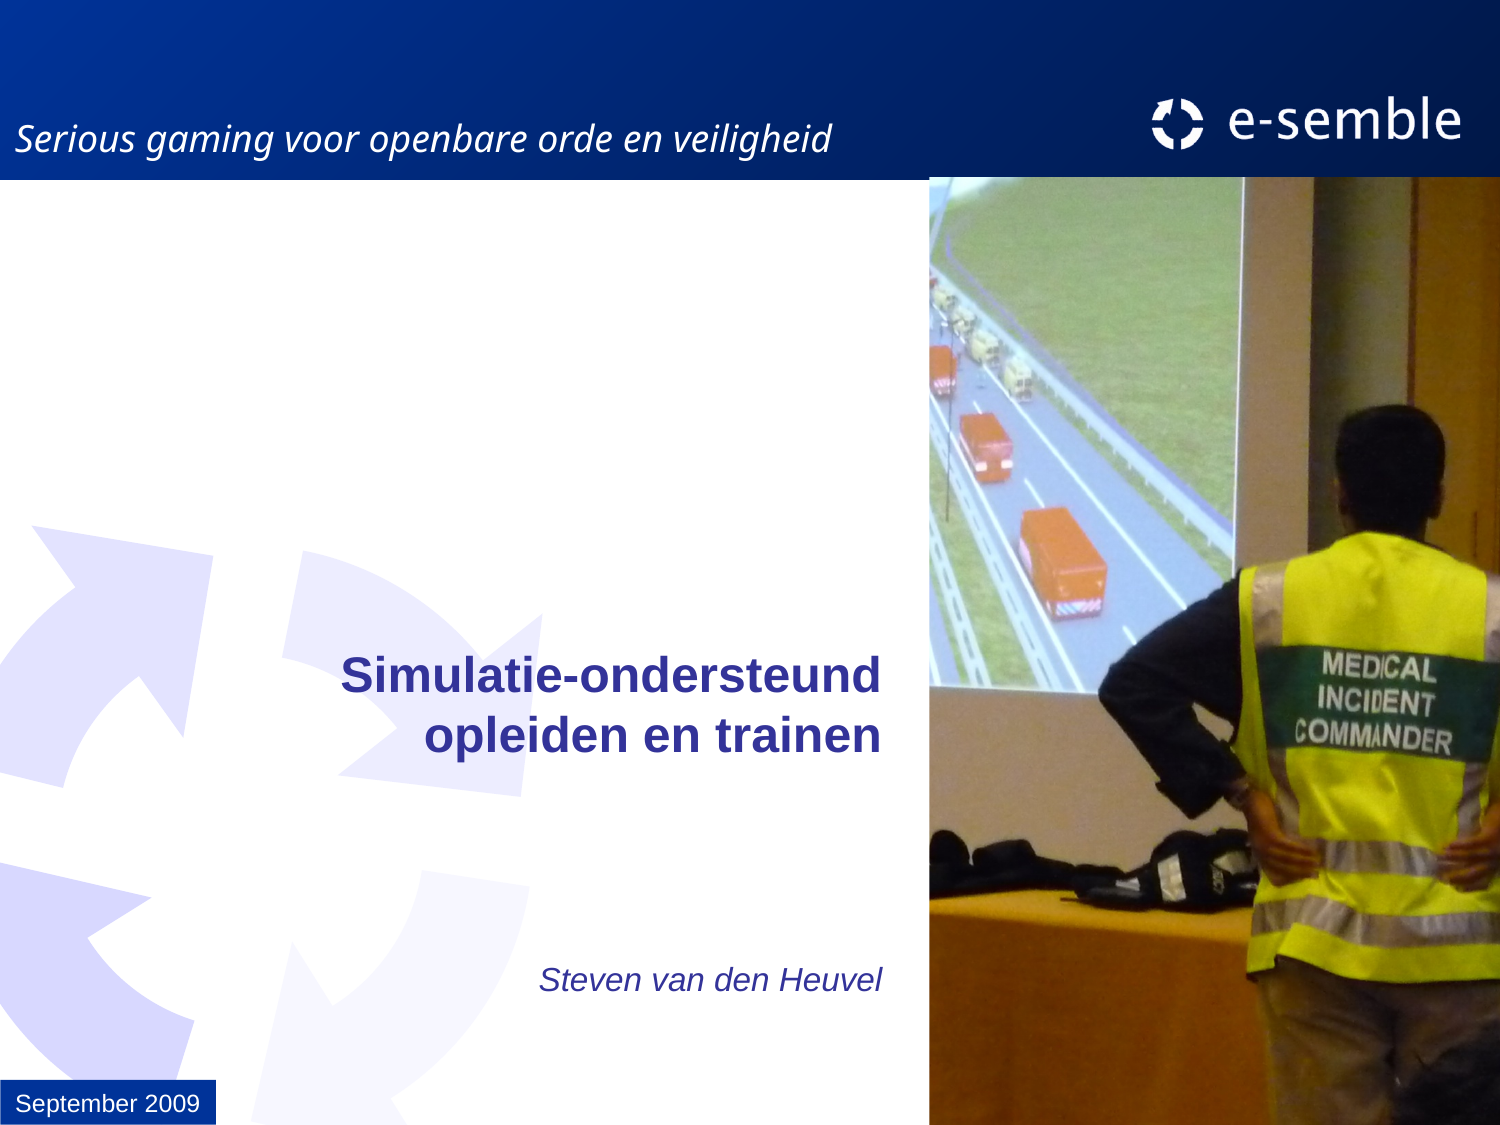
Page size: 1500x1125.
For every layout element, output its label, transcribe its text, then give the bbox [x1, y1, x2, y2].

text_box Serious gaming voor openbare orde en veiligheid [0, 62, 1500, 168]
picture [929, 177, 1500, 1125]
text_box Steven van den Heuvel [523, 950, 898, 1006]
text_box Simulatie-ondersteund opleiden en trainen [325, 634, 897, 770]
text_box September 2009 [0, 1079, 216, 1125]
